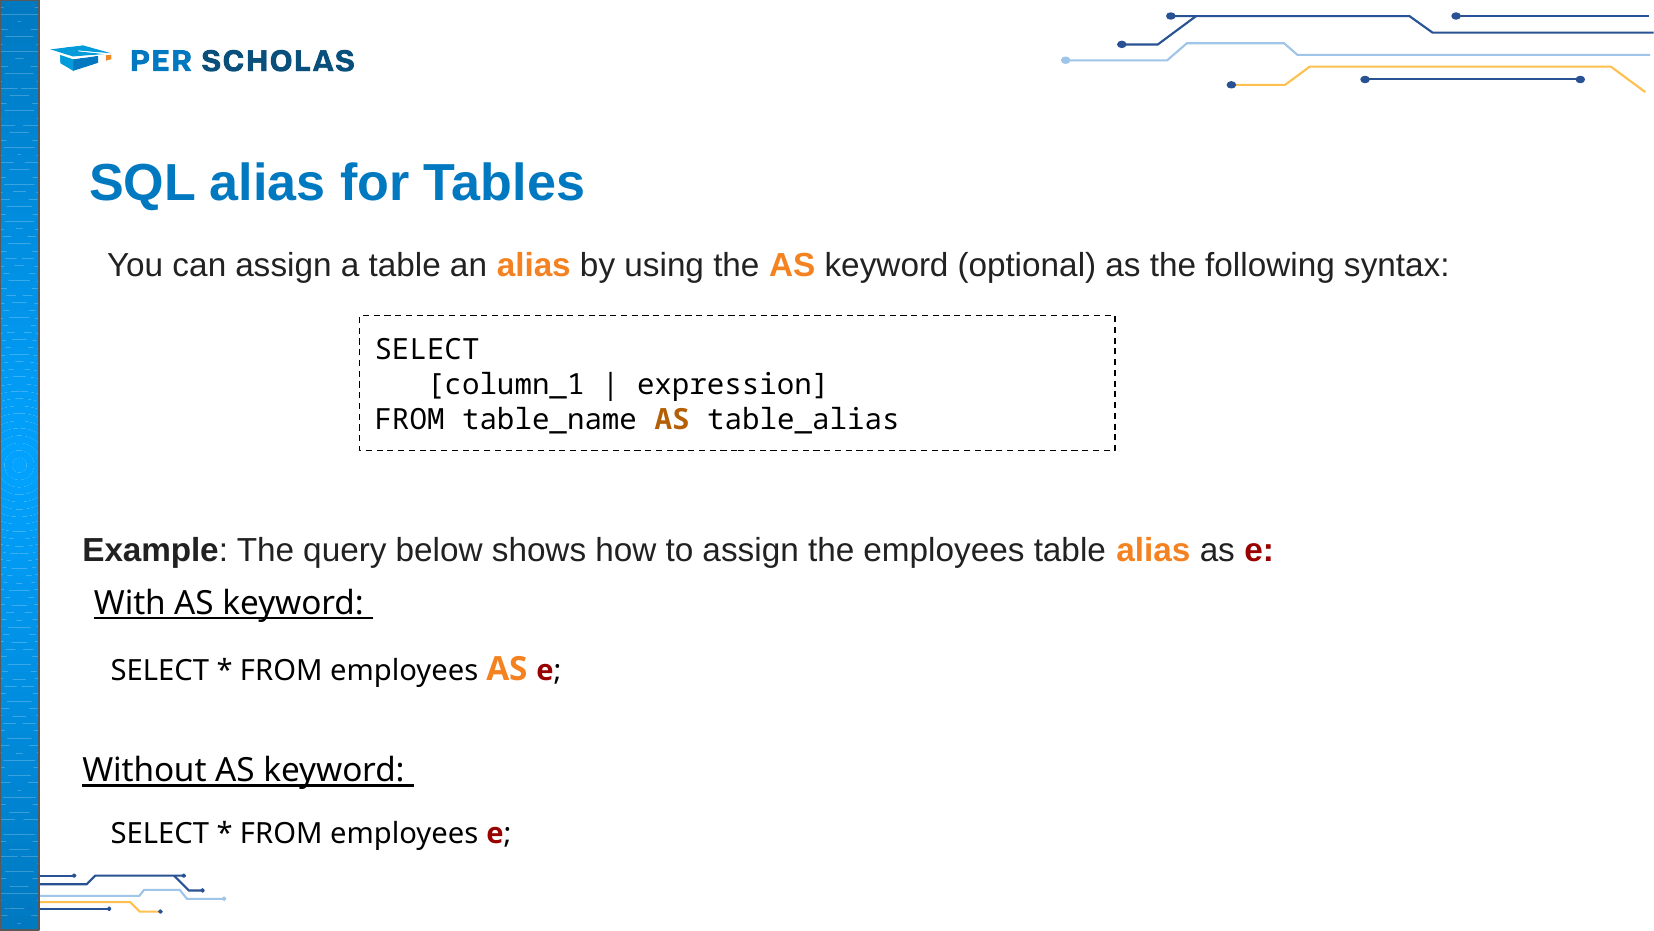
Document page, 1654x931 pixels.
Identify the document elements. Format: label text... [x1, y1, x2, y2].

text_box SELECT [column_1 | expression] FROM table_name AS table_alias [359, 315, 1116, 451]
text_box Without AS keyword: [67, 733, 560, 804]
list You can assign a table an alias by using the AS keyword (optional) as the following syntax: [94, 233, 1576, 291]
title SQL alias for Tables [77, 132, 1545, 228]
text_box SELECT * FROM employees AS e; [95, 631, 588, 702]
text_box Example: The query below shows how to assign the employees table alias as e: [67, 507, 1564, 584]
text_box With AS keyword: [78, 565, 571, 636]
text_box SELECT * FROM employees e; [95, 799, 588, 865]
picture [40, 19, 374, 91]
